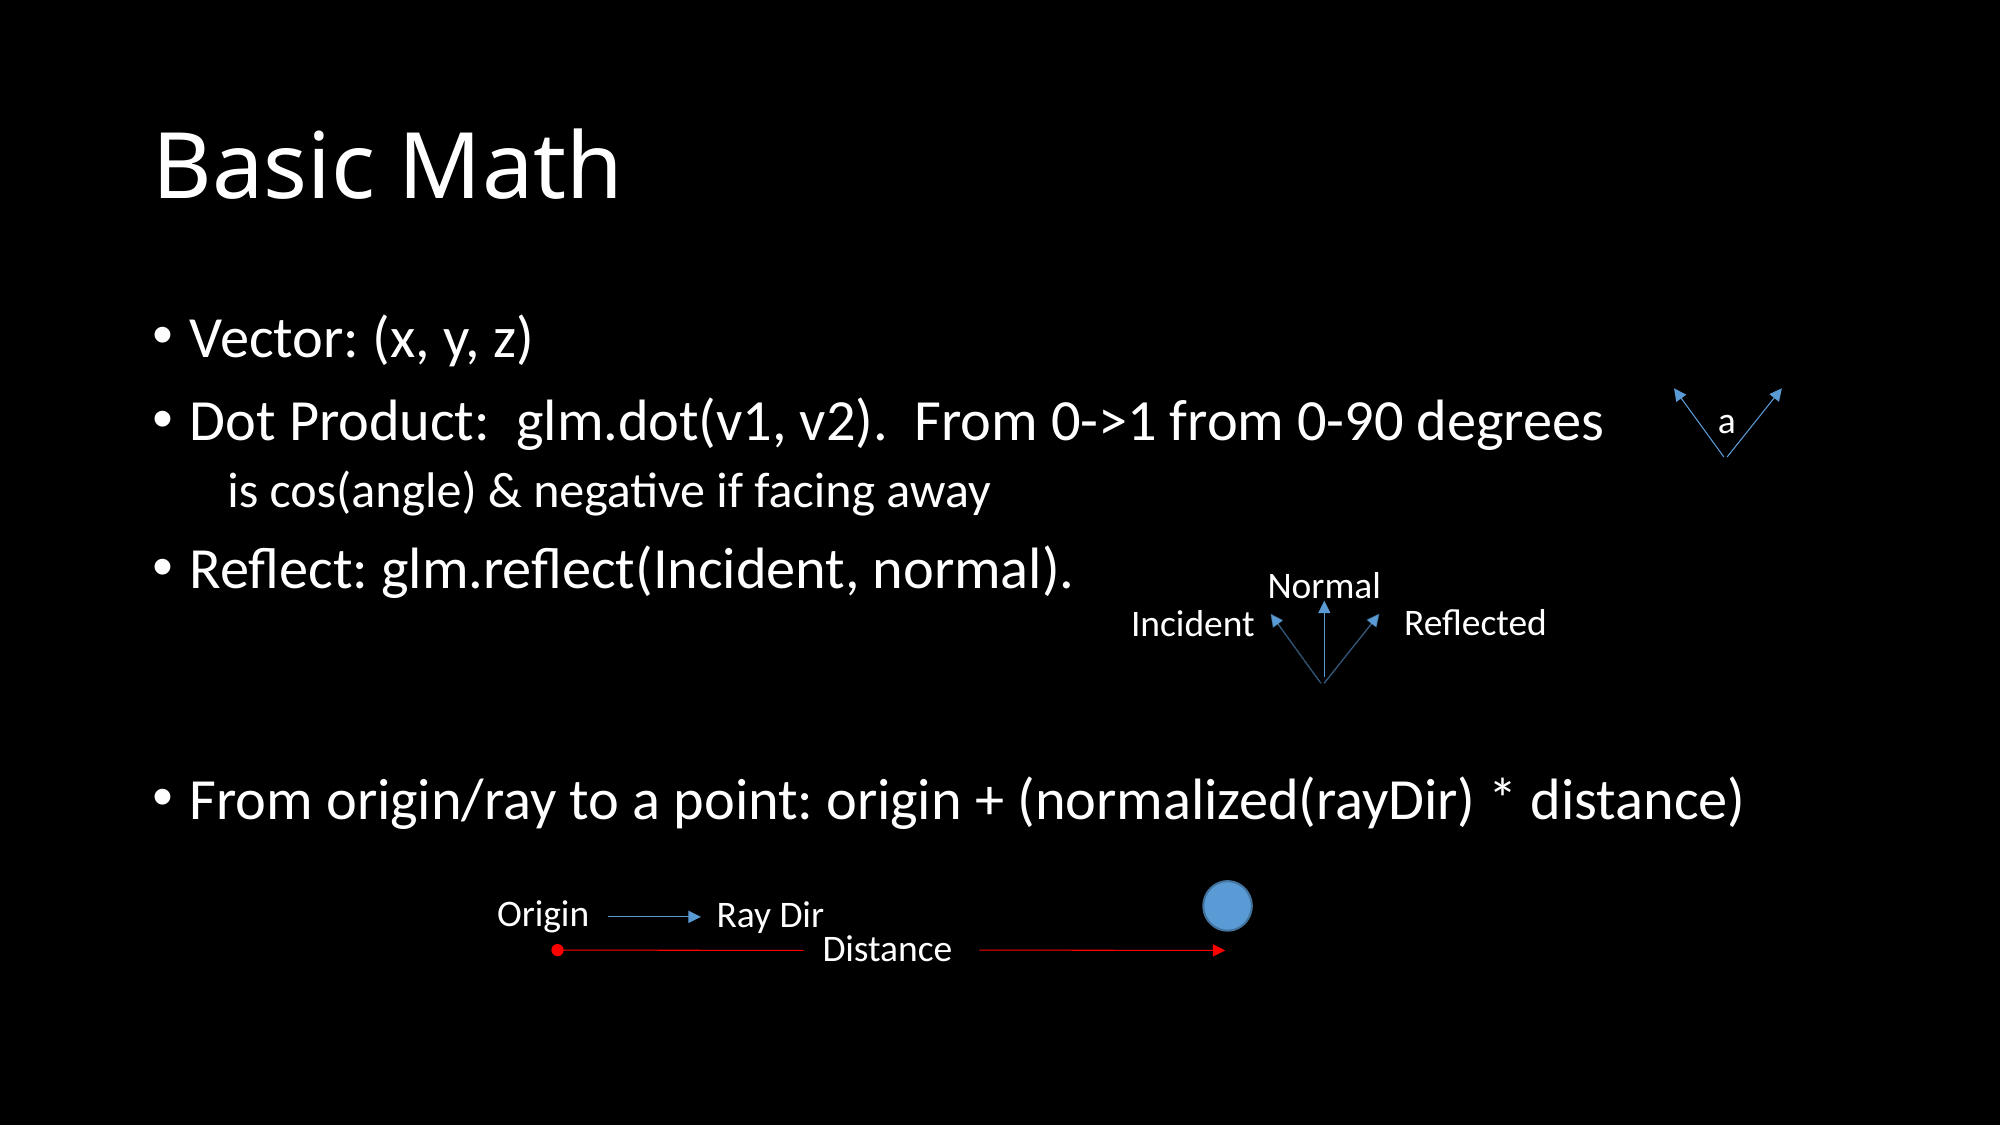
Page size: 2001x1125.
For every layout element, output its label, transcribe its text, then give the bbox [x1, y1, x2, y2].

text_box [1202, 880, 1253, 932]
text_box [1674, 388, 1724, 458]
text_box Reflected [1392, 590, 1563, 651]
text_box Distance [807, 916, 968, 976]
picture [1257, 600, 1392, 684]
text_box Ray Dir [701, 882, 840, 943]
title Basic Math [137, 59, 1863, 278]
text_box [1727, 388, 1782, 458]
text_box Normal [1252, 553, 1396, 614]
list Vector: (x, y, z) Dot Product: glm.dot(v1, v2). From 0->1 from 0-90 degrees is cos(angle) & negative if facing away Reflect: glm.reflect(Incident, normal). From origin/ray to a point: origin + (normalized(rayDir) * distance) [137, 299, 1863, 1014]
text_box Origin [482, 881, 605, 941]
text_box Incident [1116, 591, 1257, 651]
